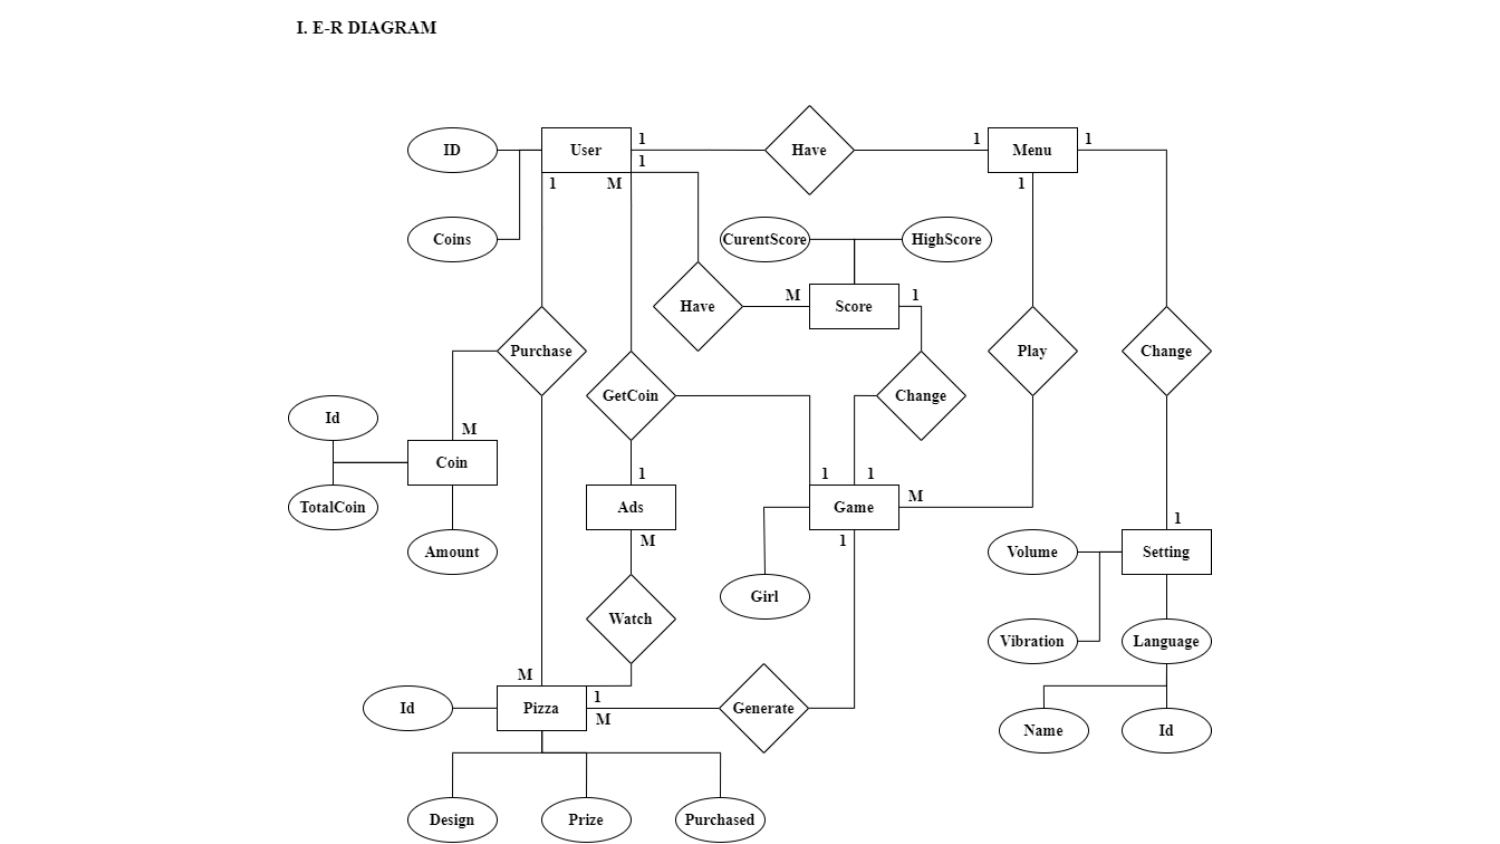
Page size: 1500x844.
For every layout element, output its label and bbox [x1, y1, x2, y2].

picture [288, 0, 1212, 844]
